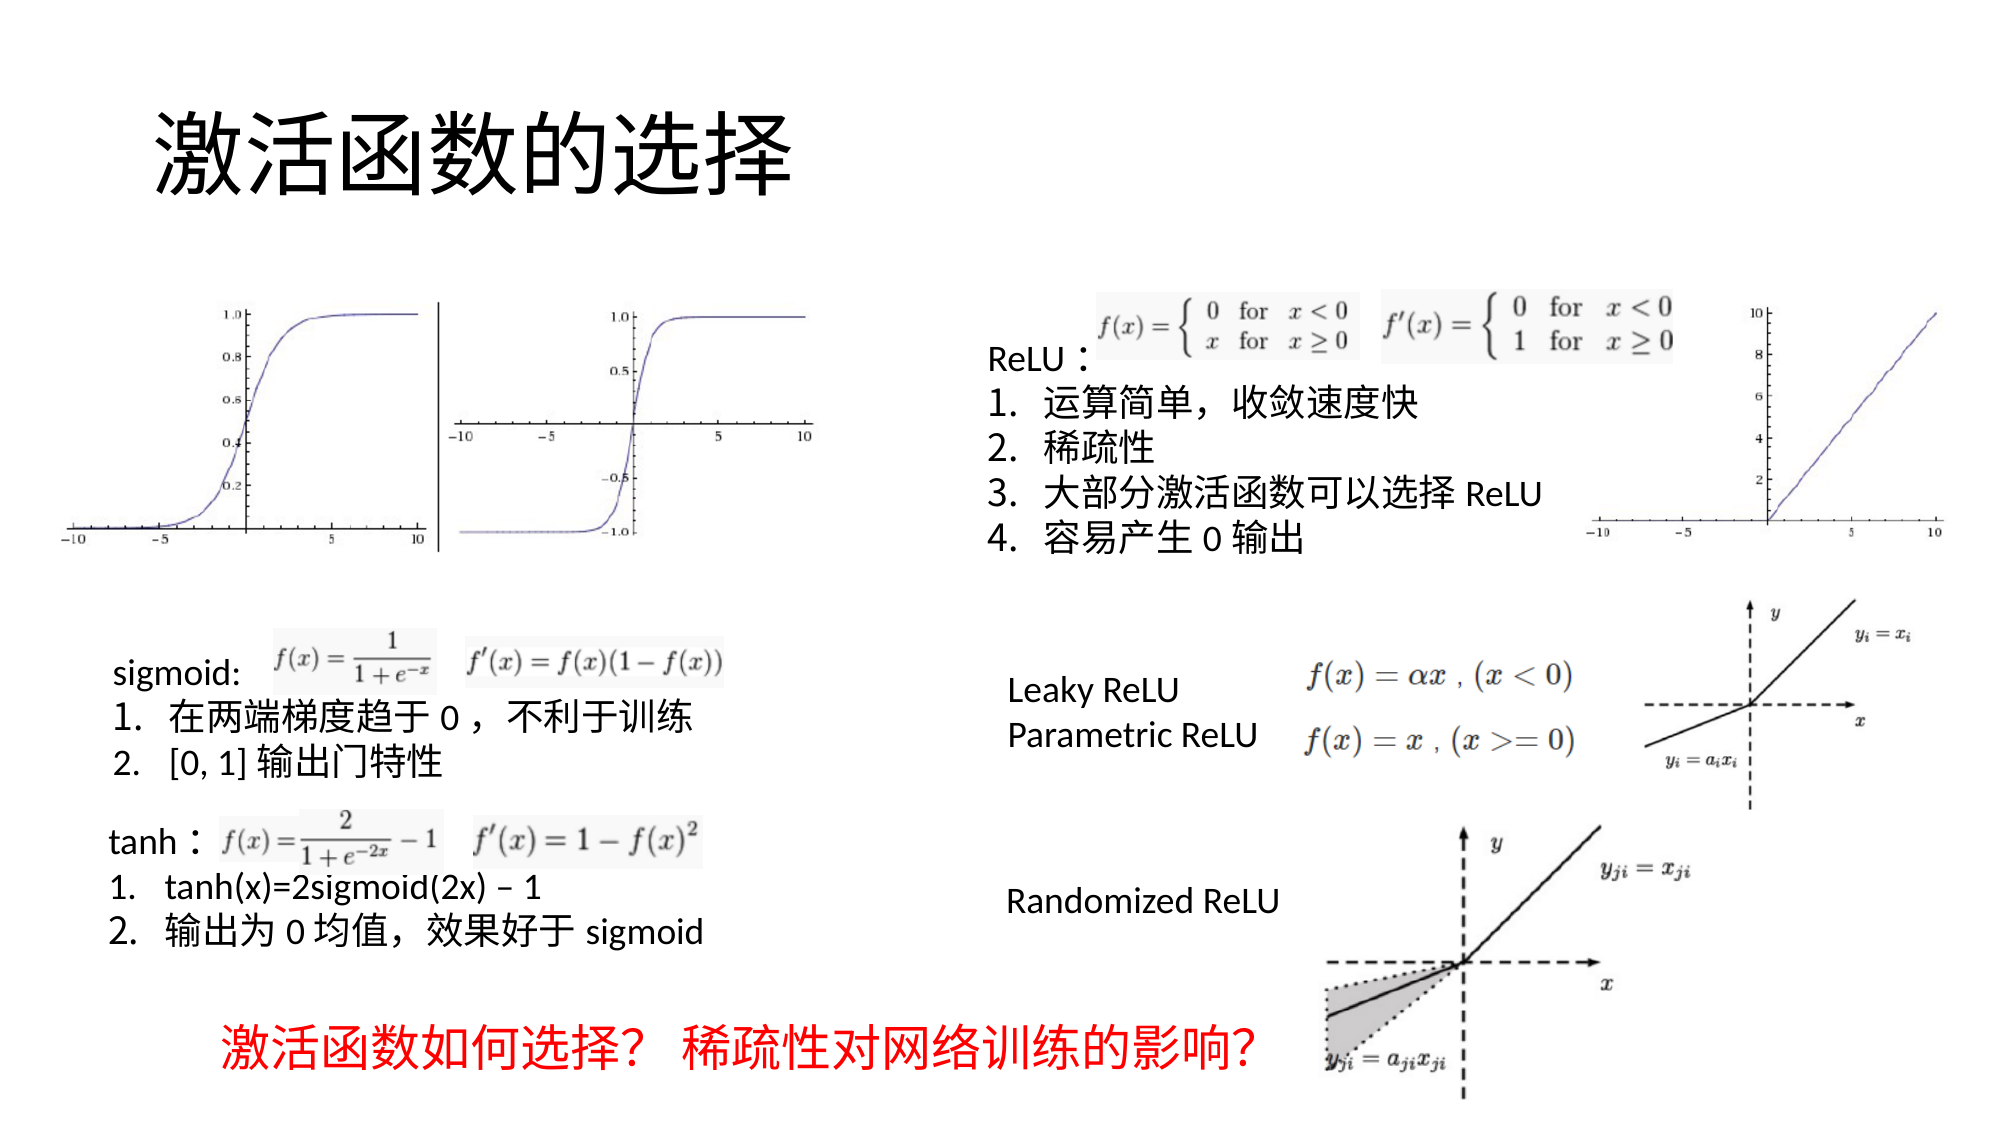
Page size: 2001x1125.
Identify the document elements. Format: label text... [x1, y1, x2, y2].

text_box tanh： tanh(x)=2sigmoid(2x) – 1 输出为0均值，效果好于sigmoid [93, 809, 720, 960]
picture [472, 815, 703, 869]
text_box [219, 809, 444, 875]
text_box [991, 822, 1693, 1100]
picture [273, 628, 437, 695]
picture [1096, 292, 1360, 360]
picture [50, 289, 823, 557]
text_box sigmoid: 在两端梯度趋于0，不利于训练 [0, 1]输出门特性 [97, 640, 709, 791]
title 激活函数的选择 [137, 59, 1863, 259]
picture [1381, 275, 1948, 541]
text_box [991, 584, 1915, 810]
text_box 激活函数如何选择？ 稀疏性对网络训练的影响？ [205, 1008, 991, 1084]
picture [465, 636, 724, 688]
text_box ReLU： 运算简单，收敛速度快 稀疏性 大部分激活函数可以选择ReLU 容易产生0输出 [972, 326, 1558, 567]
